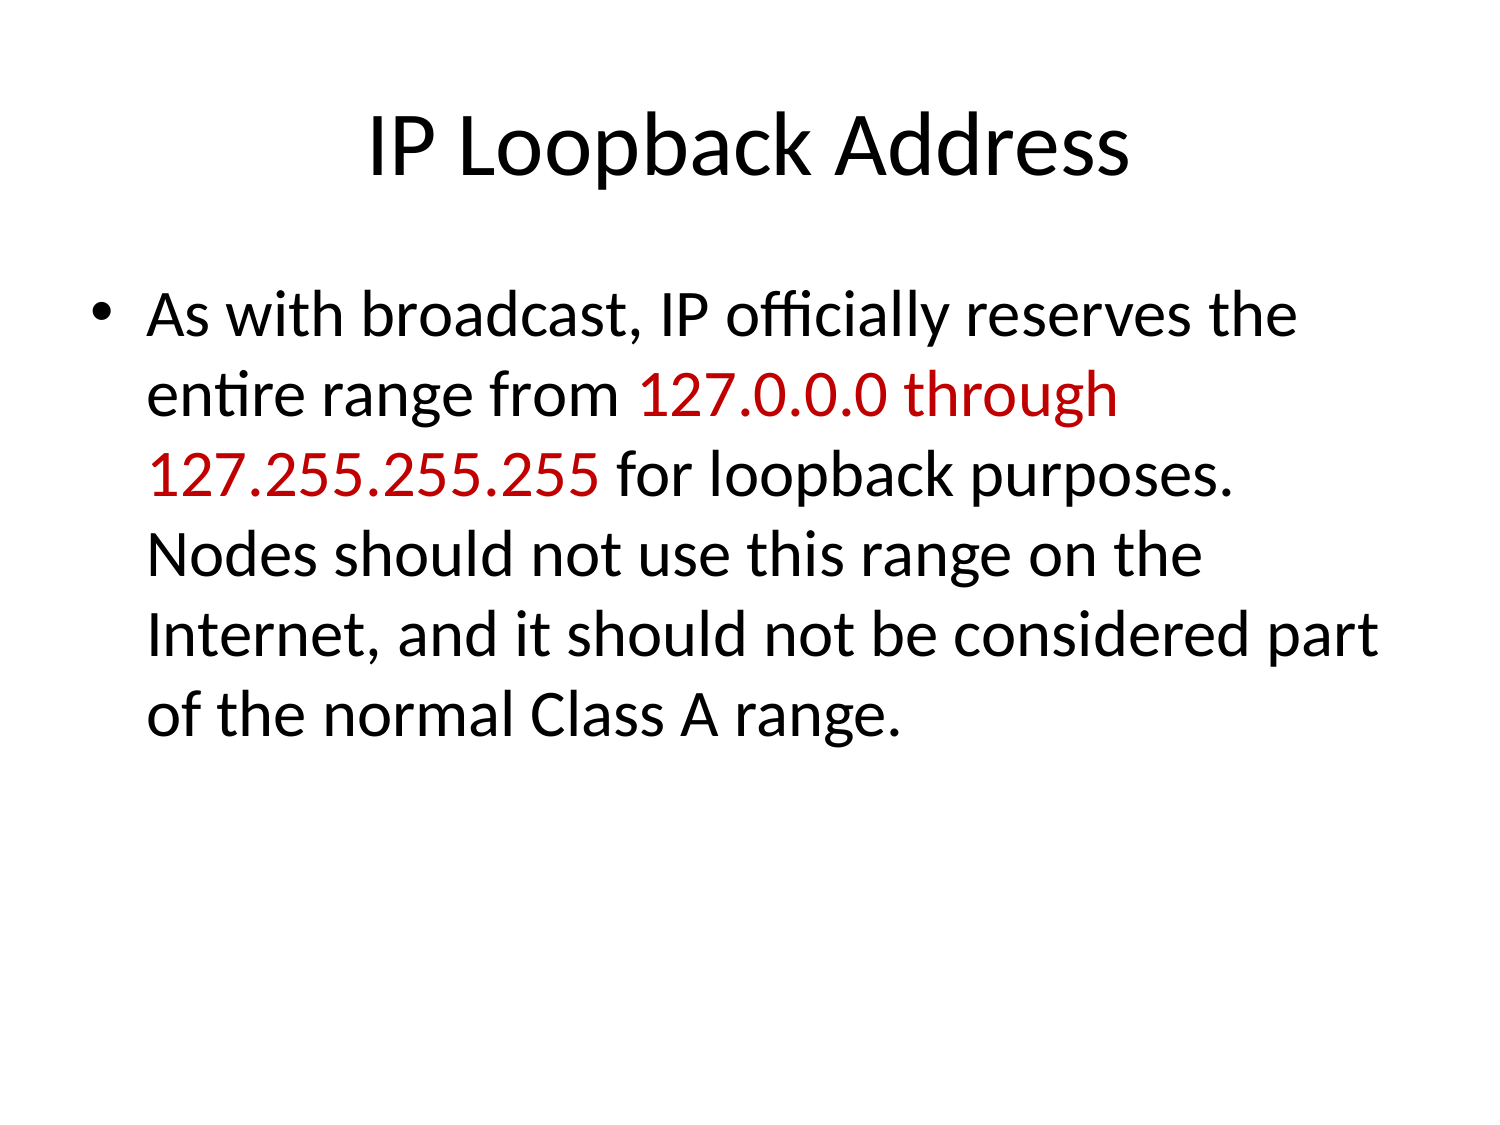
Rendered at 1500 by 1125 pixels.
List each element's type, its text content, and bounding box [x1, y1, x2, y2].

title IP Loopback Address [75, 45, 1425, 233]
list As with broadcast, IP officially reserves the entire range from 127.0.0.0 through 127.255.255.255 for loopback purposes. Nodes should not use this range on the Internet, and it should not be considered part of the normal Class A range. [75, 262, 1425, 1005]
